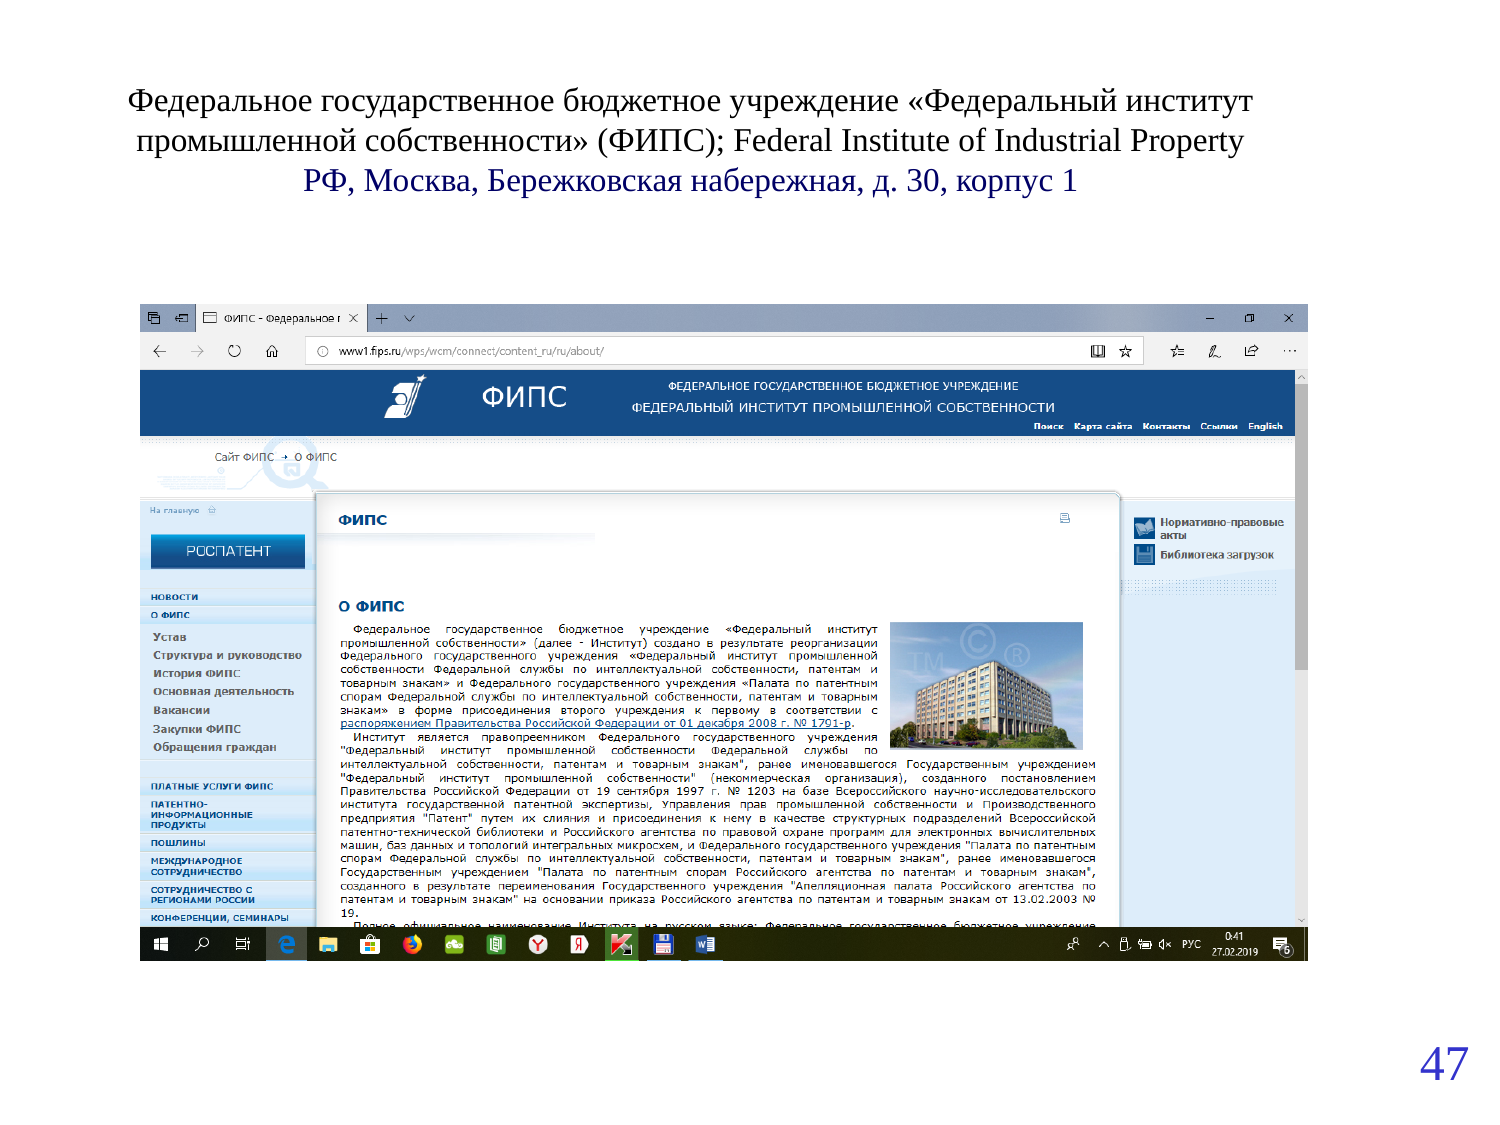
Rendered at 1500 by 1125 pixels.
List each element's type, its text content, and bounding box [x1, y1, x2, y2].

picture [140, 304, 1308, 962]
text_box Федеральное государственное бюджетное учреждение «Федеральный институт промышленной собственности» (ФИПС); Federal Institute of Industrial Property РФ, Москва, Бережковская набережная, д. 30, корпус 1 [0, 71, 1383, 206]
